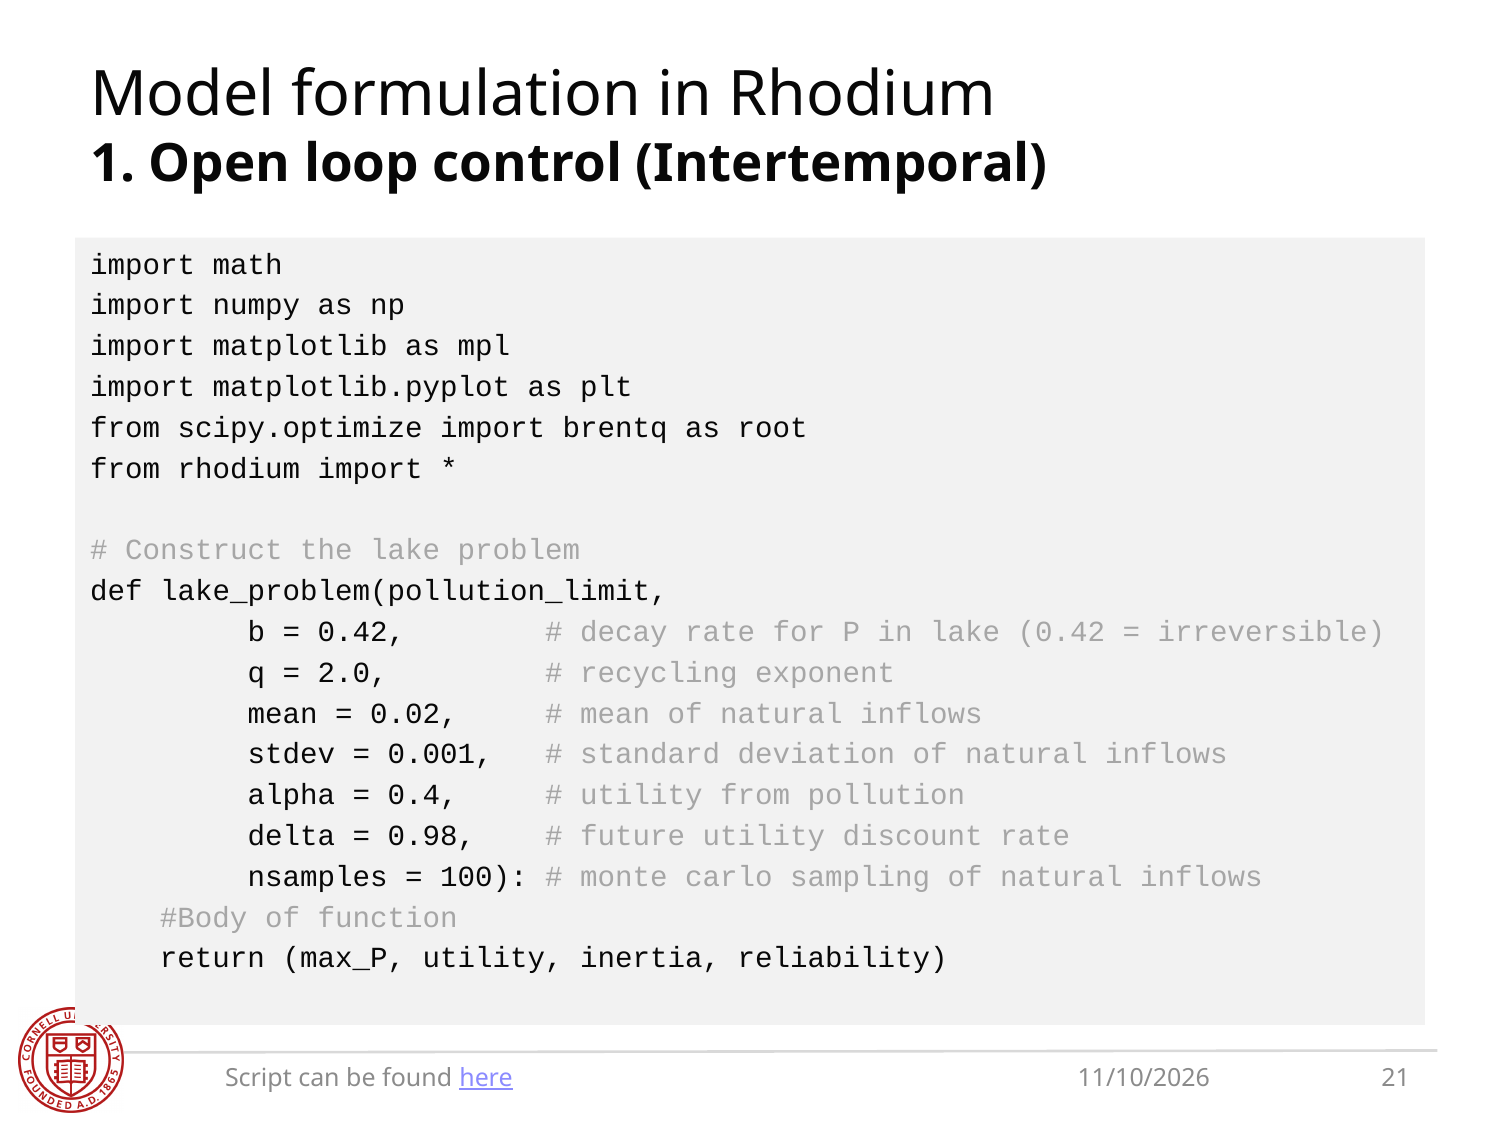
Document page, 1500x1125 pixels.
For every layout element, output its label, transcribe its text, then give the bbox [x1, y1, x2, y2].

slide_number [1062, 1056, 1225, 1100]
text_box Script can be found here [162, 1056, 575, 1100]
picture [18, 1007, 124, 1113]
list import math import numpy as np import matplotlib as mpl import matplotlib.pyplot as plt from scipy.optimize import brentq as root from rhodium import * # Construct the lake problem def lake_problem(pollution_limit, b = 0.42, # decay rate for P in lake (0.42 = irreversible) q = 2.0, # recycling exponent mean = 0.02, # mean of natural inflows stdev = 0.001, # standard deviation of natural inflows alpha = 0.4, # utility from pollution delta = 0.98, # future utility discount rate nsamples = 100): # monte carlo sampling of natural inflows #Body of function return (max_P, utility, inertia, reliability) [75, 237, 1425, 1025]
title Model formulation in Rhodium 1. Open loop control (Intertemporal) [75, 45, 1425, 200]
slide_number 21 [1237, 1056, 1425, 1100]
